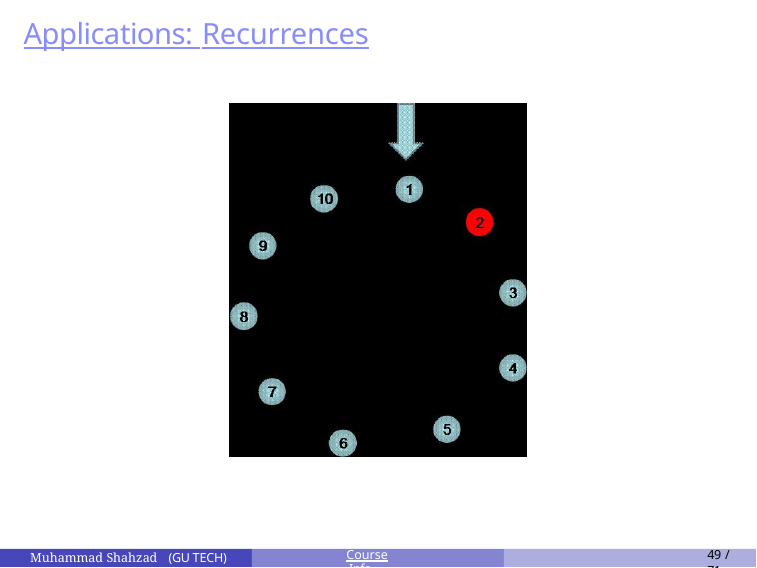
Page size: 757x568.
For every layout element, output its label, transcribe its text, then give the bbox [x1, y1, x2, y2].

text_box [0, 548, 757, 568]
picture [229, 103, 527, 457]
text_box Applications: Recurrences [21, 12, 735, 51]
